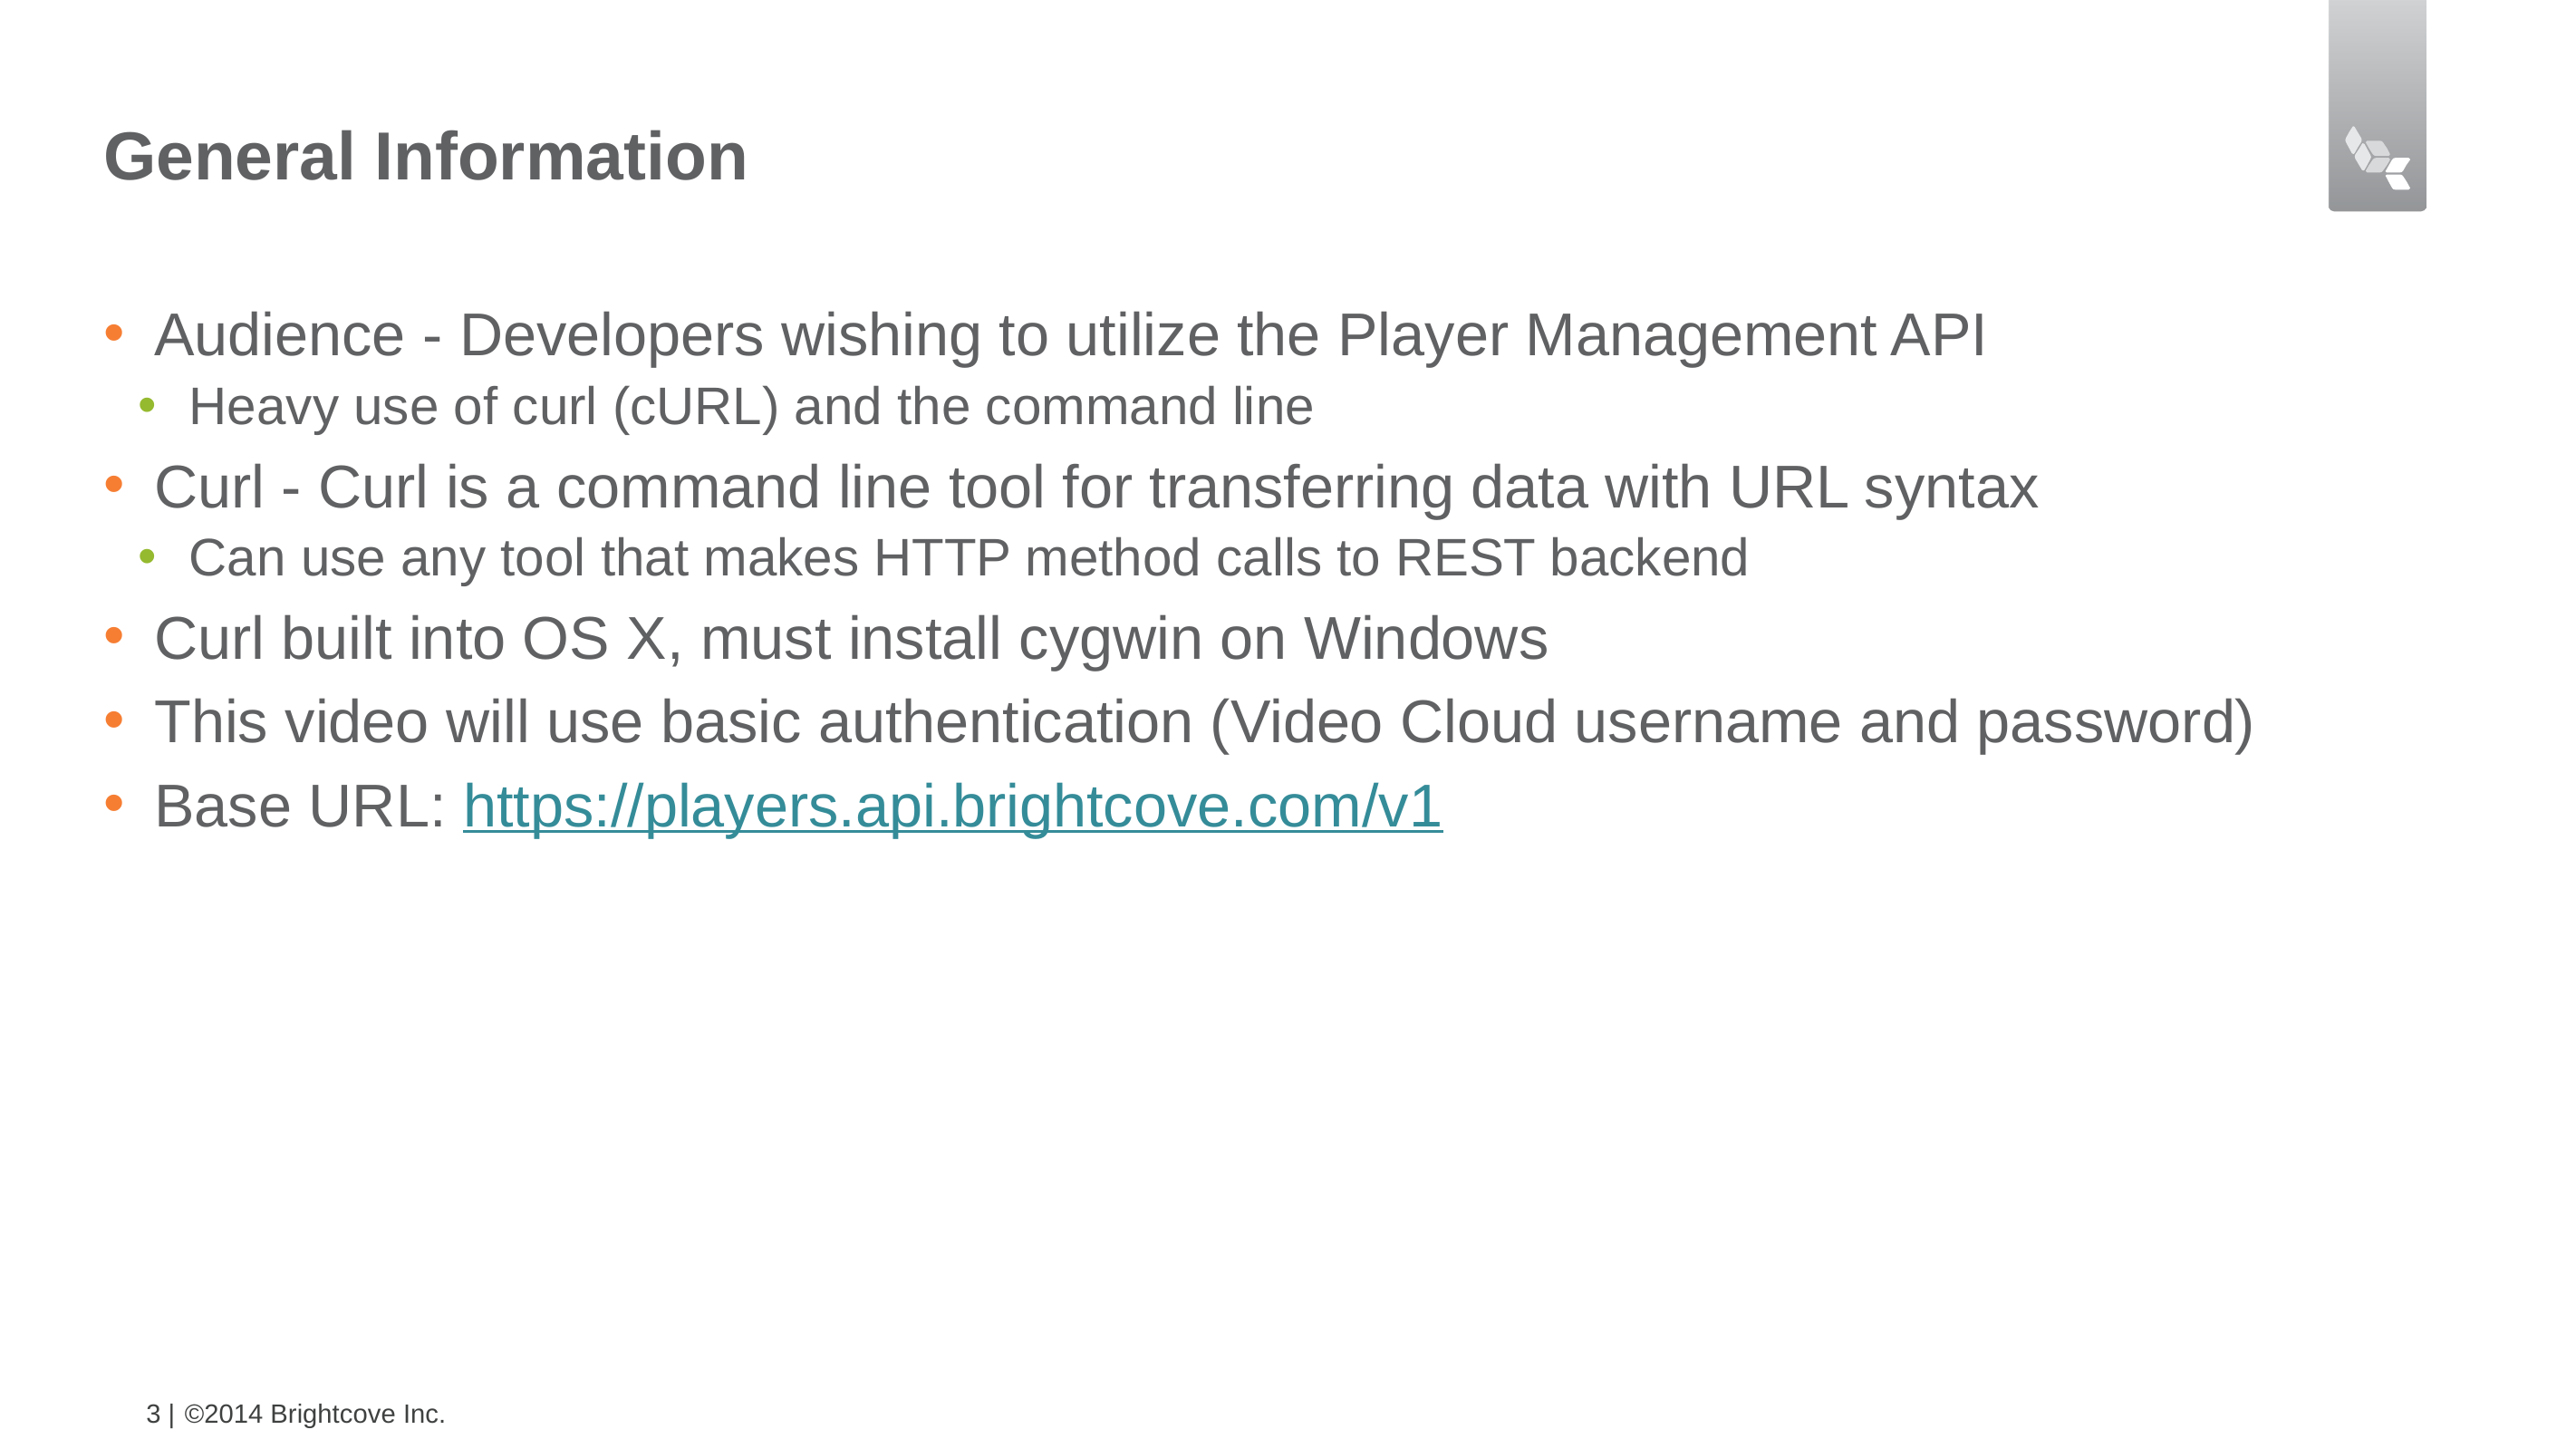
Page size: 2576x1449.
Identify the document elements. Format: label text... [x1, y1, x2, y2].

list Audience - Developers wishing to utilize the Player Management API Heavy use of curl (cURL) and the command line Curl - Curl is a command line tool for transferring data with URL syntax Can use any tool that makes HTTP method calls to REST backend Curl built into OS X, must install cygwin on Windows This video will use basic authentication (Video Cloud username and password) Base URL: https://players.api.brightcove.com/v1 [80, 284, 2441, 1302]
footer ©2014 Brightcove Inc. [189, 1374, 988, 1449]
title General Information [80, 44, 2270, 260]
slide_number 3 | [88, 1374, 189, 1449]
